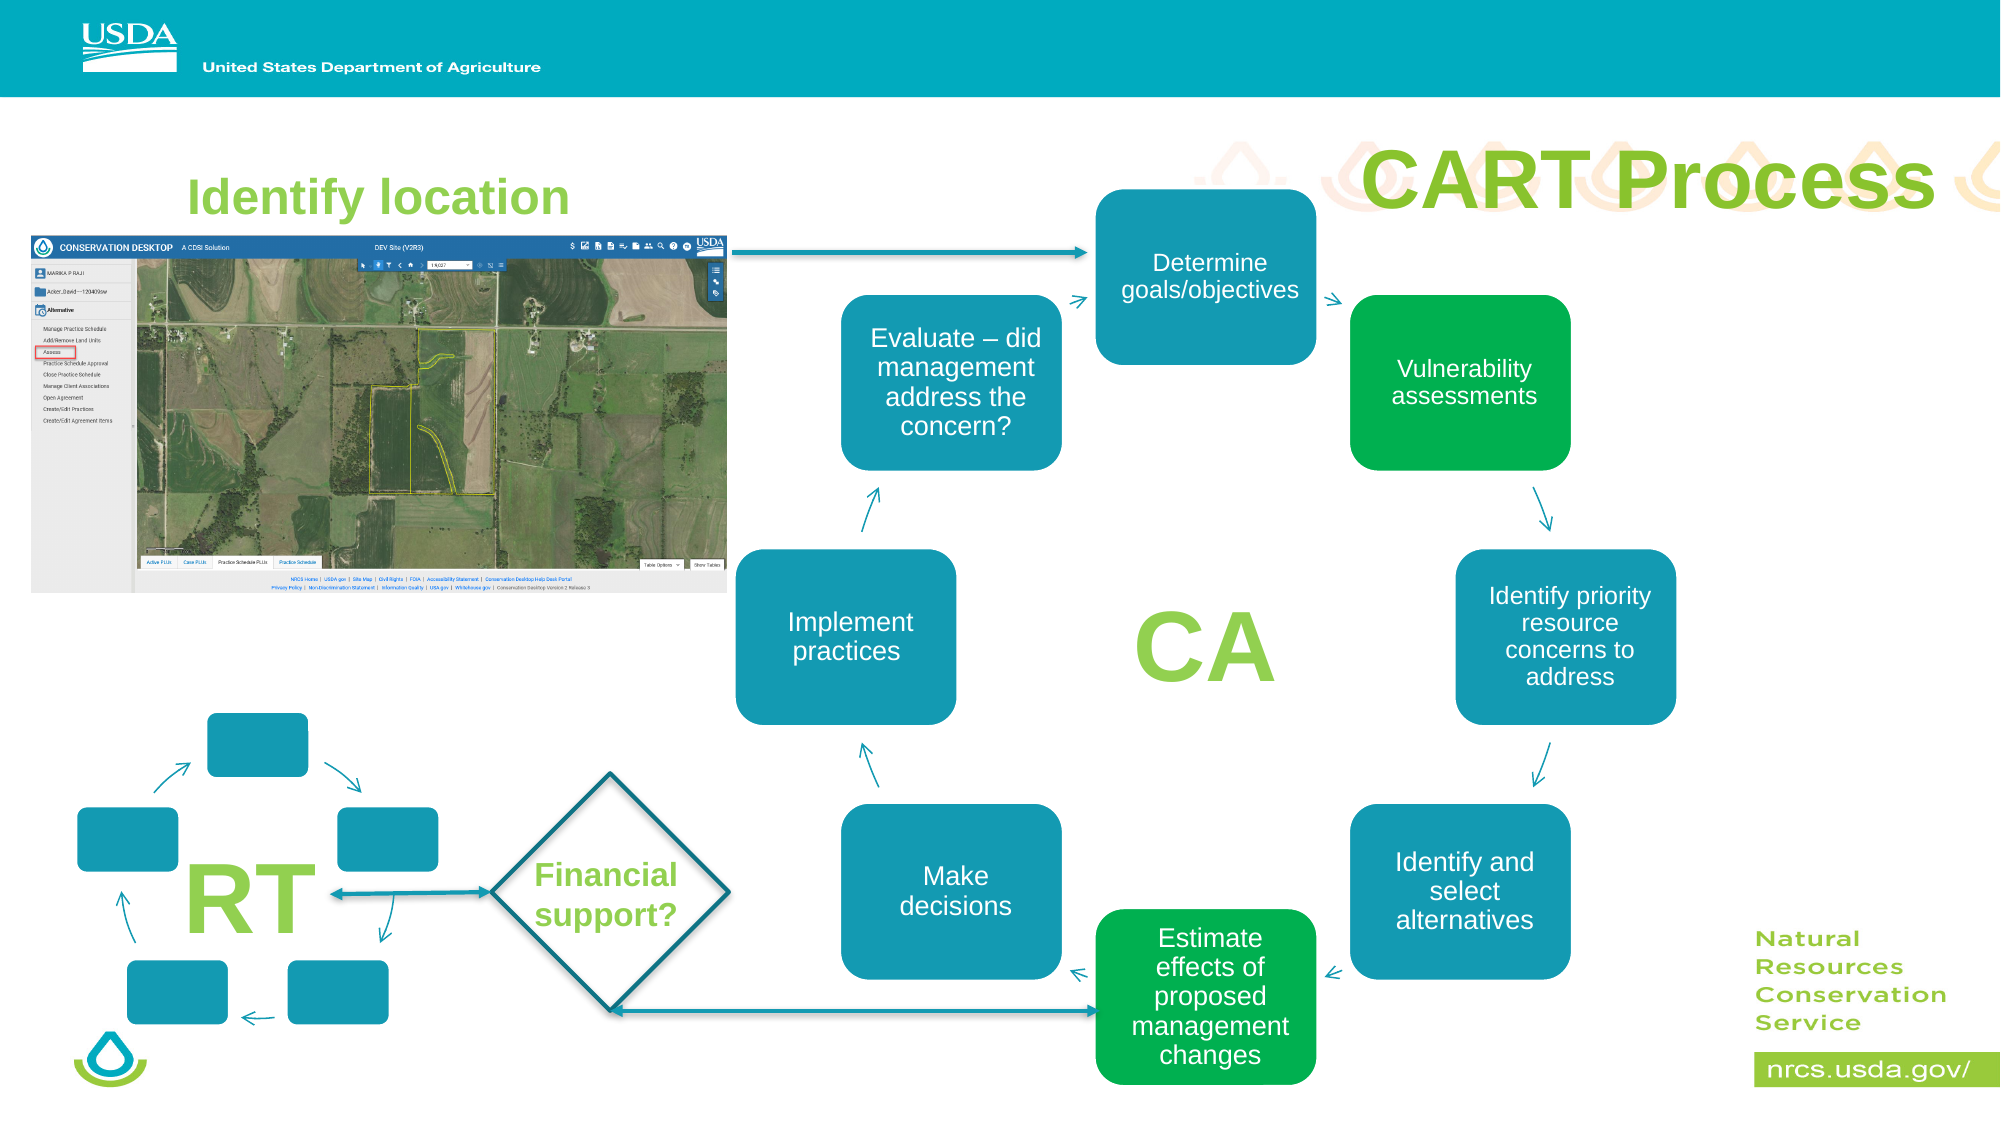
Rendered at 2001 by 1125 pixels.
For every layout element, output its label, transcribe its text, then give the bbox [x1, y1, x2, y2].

text_box Identify location [172, 156, 586, 232]
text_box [74, 692, 441, 1050]
picture [0, 0, 2001, 1125]
title CART Process [1345, 97, 2000, 253]
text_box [443, 224, 1969, 1050]
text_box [444, 891, 492, 895]
